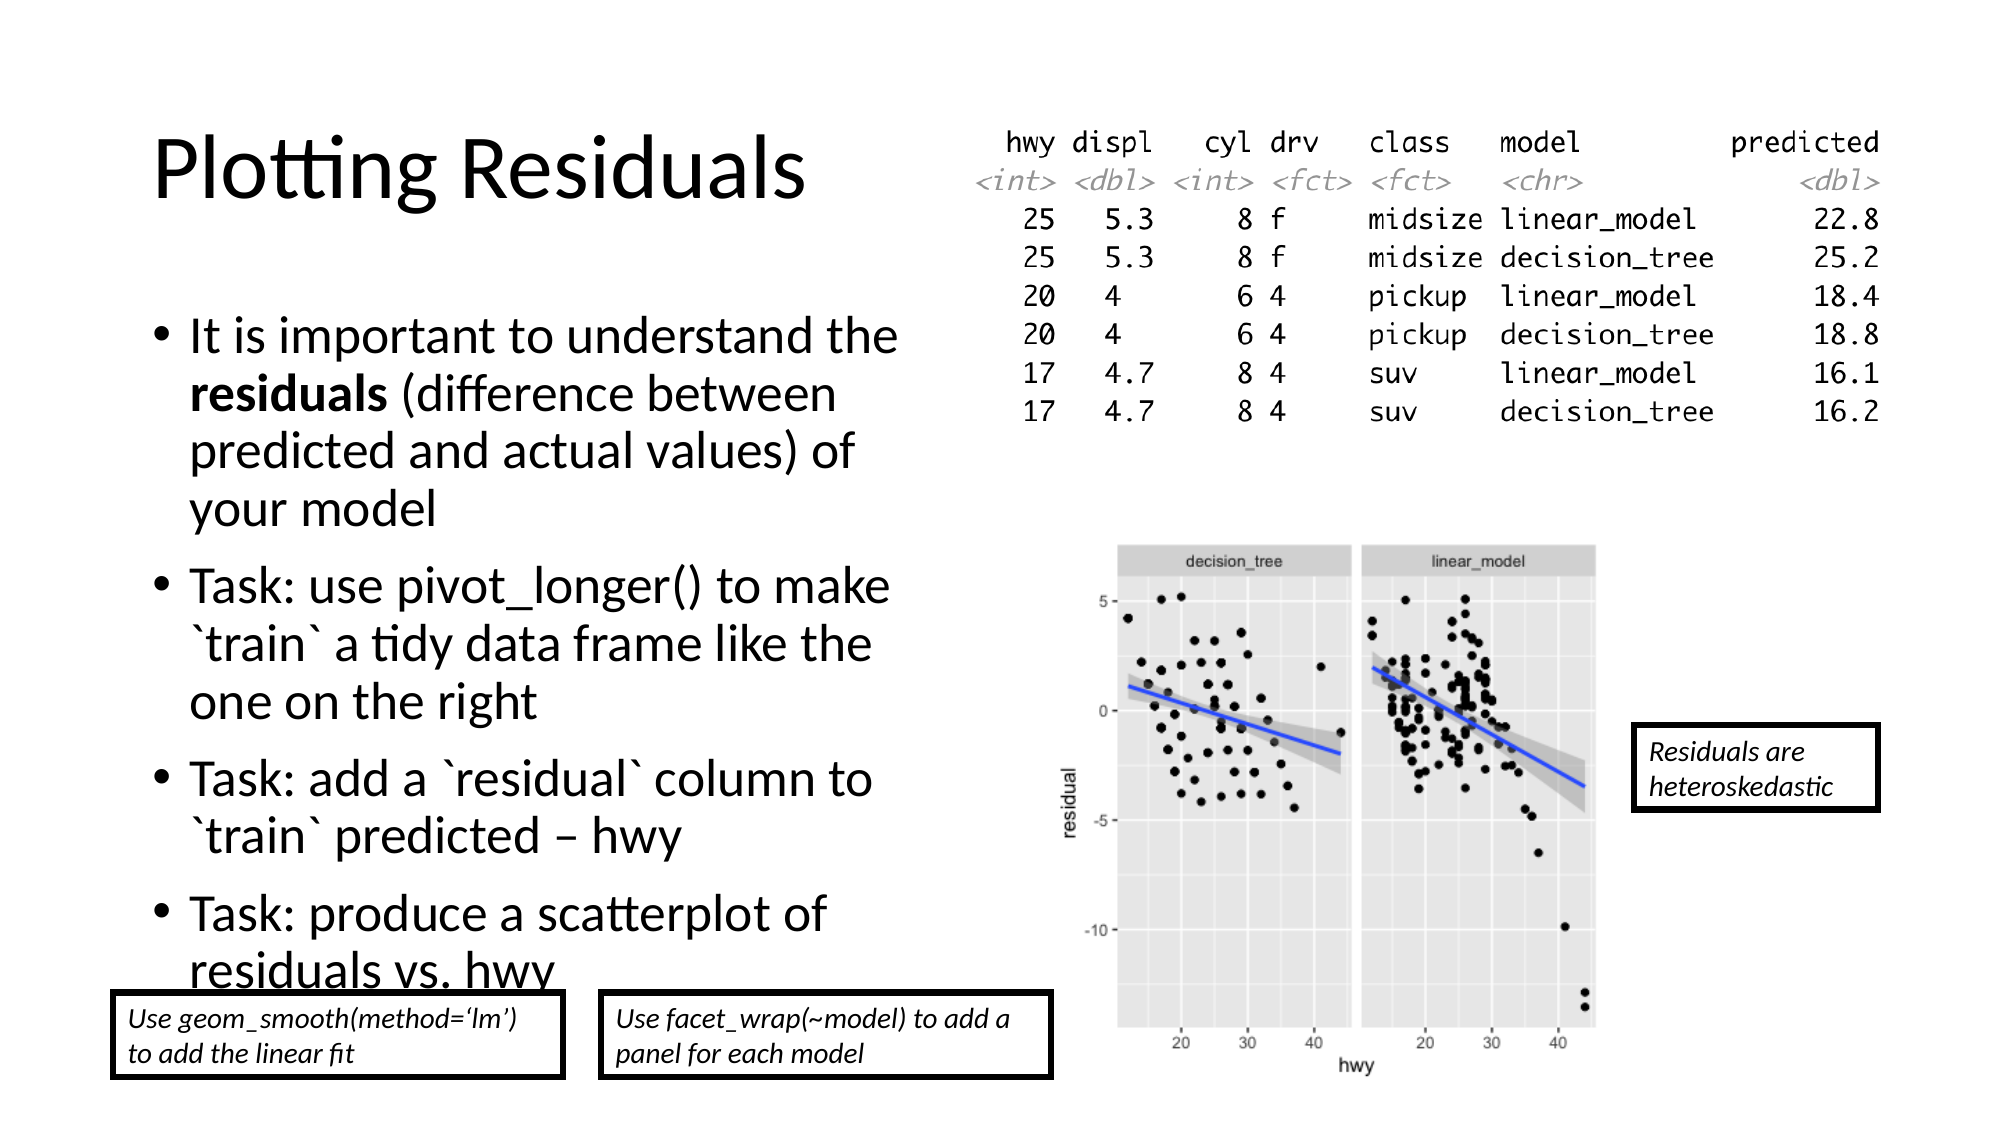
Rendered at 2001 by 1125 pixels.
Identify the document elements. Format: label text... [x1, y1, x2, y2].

title Plotting Residuals [137, 59, 1863, 278]
list It is important to understand the residuals (difference between predicted and actual values) of your model Task: use pivot_longer() to make `train` a tidy data frame like the one on the right Task: add a `residual` column to `train` predicted – hwy Task: produce a scatterplot of residuals vs. hwy [137, 299, 973, 1014]
text_box Use geom_smooth(method=‘lm’) to add the linear fit [112, 991, 564, 1078]
text_box Residuals are heteroskedastic [1633, 724, 1879, 811]
picture [972, 124, 1891, 430]
text_box Use facet_wrap(~model) to add a panel for each model [600, 991, 1051, 1078]
picture [1051, 535, 1606, 1086]
